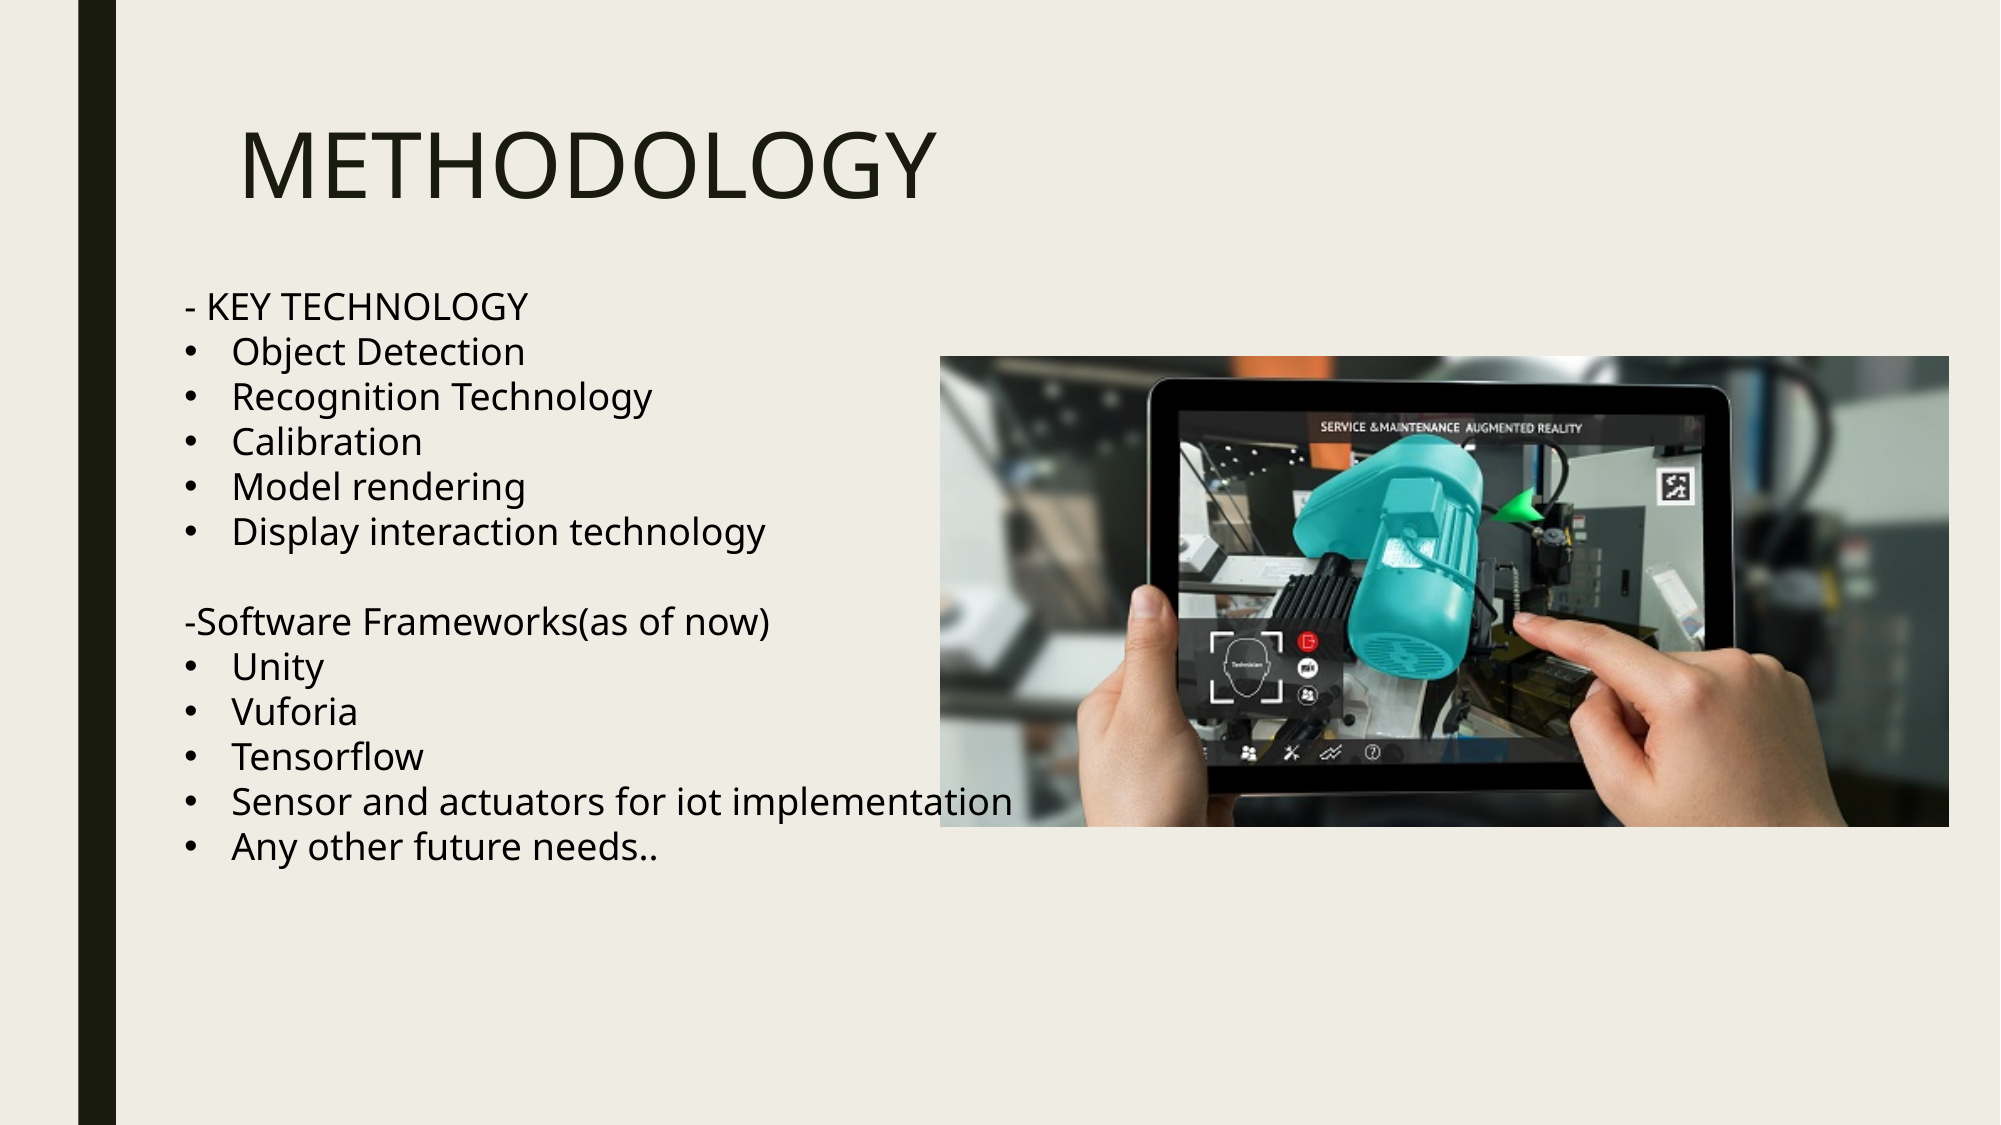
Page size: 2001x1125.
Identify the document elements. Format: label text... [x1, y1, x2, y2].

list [940, 356, 1949, 827]
title METHODOLOGY [222, 112, 1798, 356]
text_box - KEY TECHNOLOGY Object Detection Recognition Technology Calibration Model rendering Display interaction technology -Software Frameworks(as of now) Unity Vuforia Tensorflow Sensor and actuators for iot implementation Any other future needs.. [169, 275, 1170, 921]
